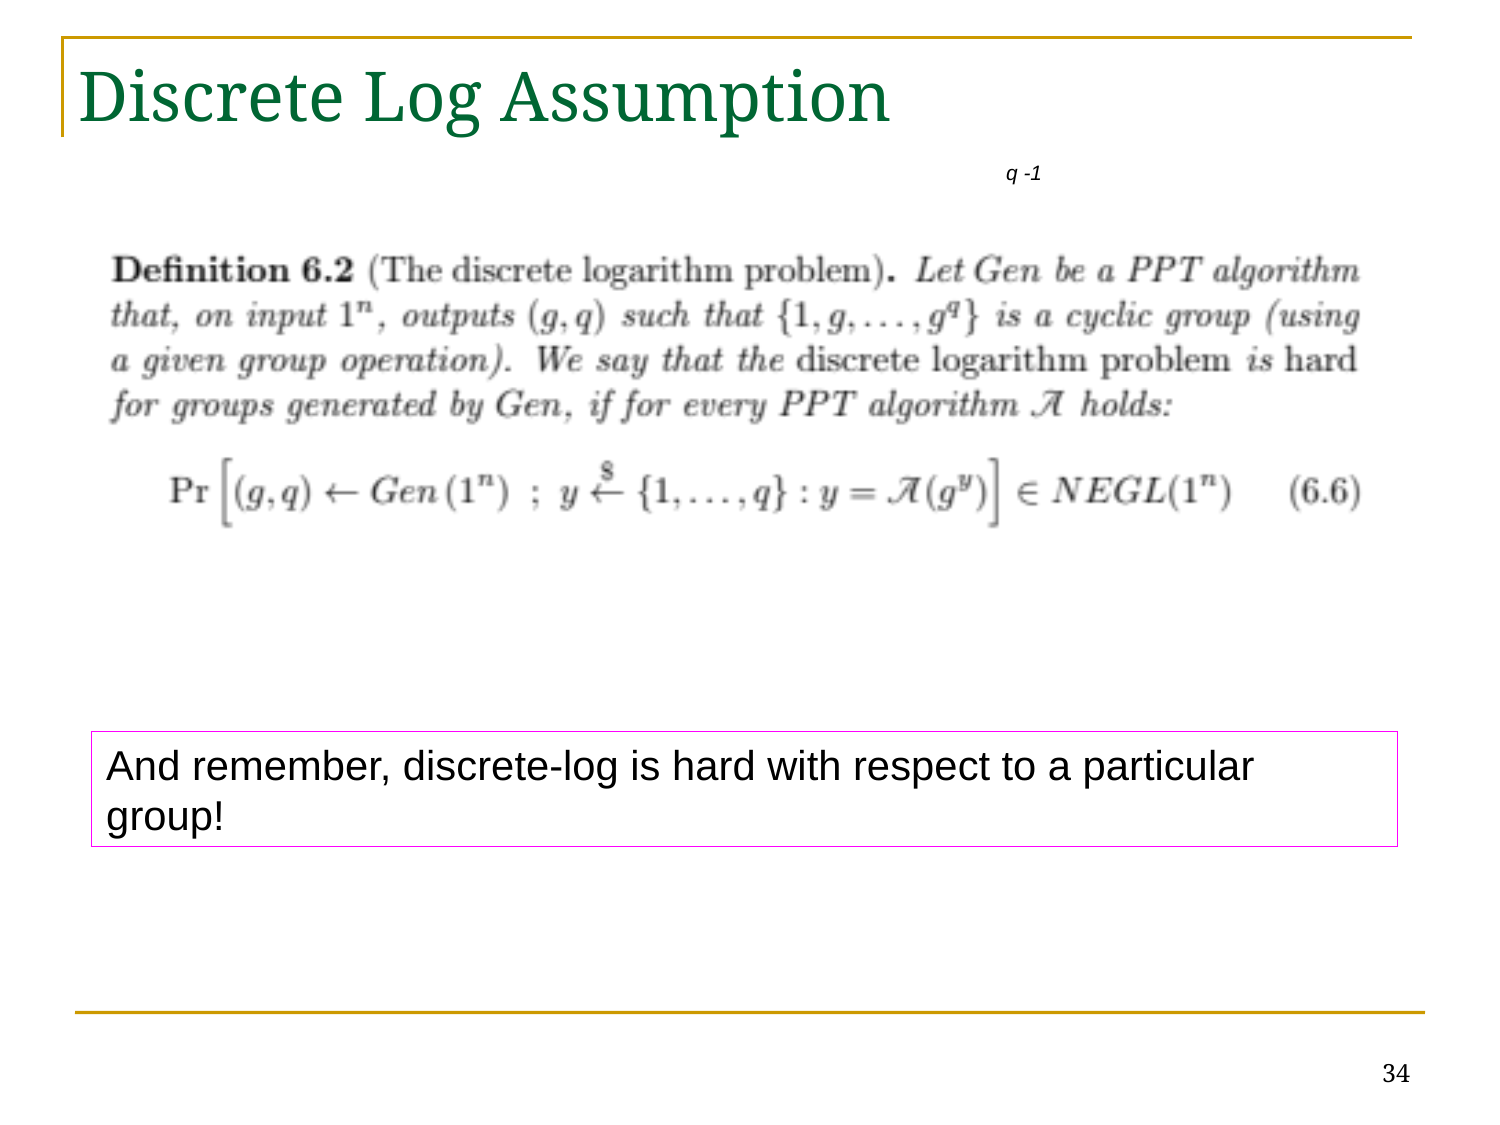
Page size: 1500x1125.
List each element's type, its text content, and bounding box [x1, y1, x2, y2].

text_box And remember, discrete-log is hard with respect to a particular group! [91, 731, 1398, 847]
text_box q -1 [991, 152, 1075, 193]
title Discrete Log Assumption [63, 45, 1425, 174]
slide_number 34 [1074, 1024, 1425, 1100]
picture [103, 249, 1369, 532]
